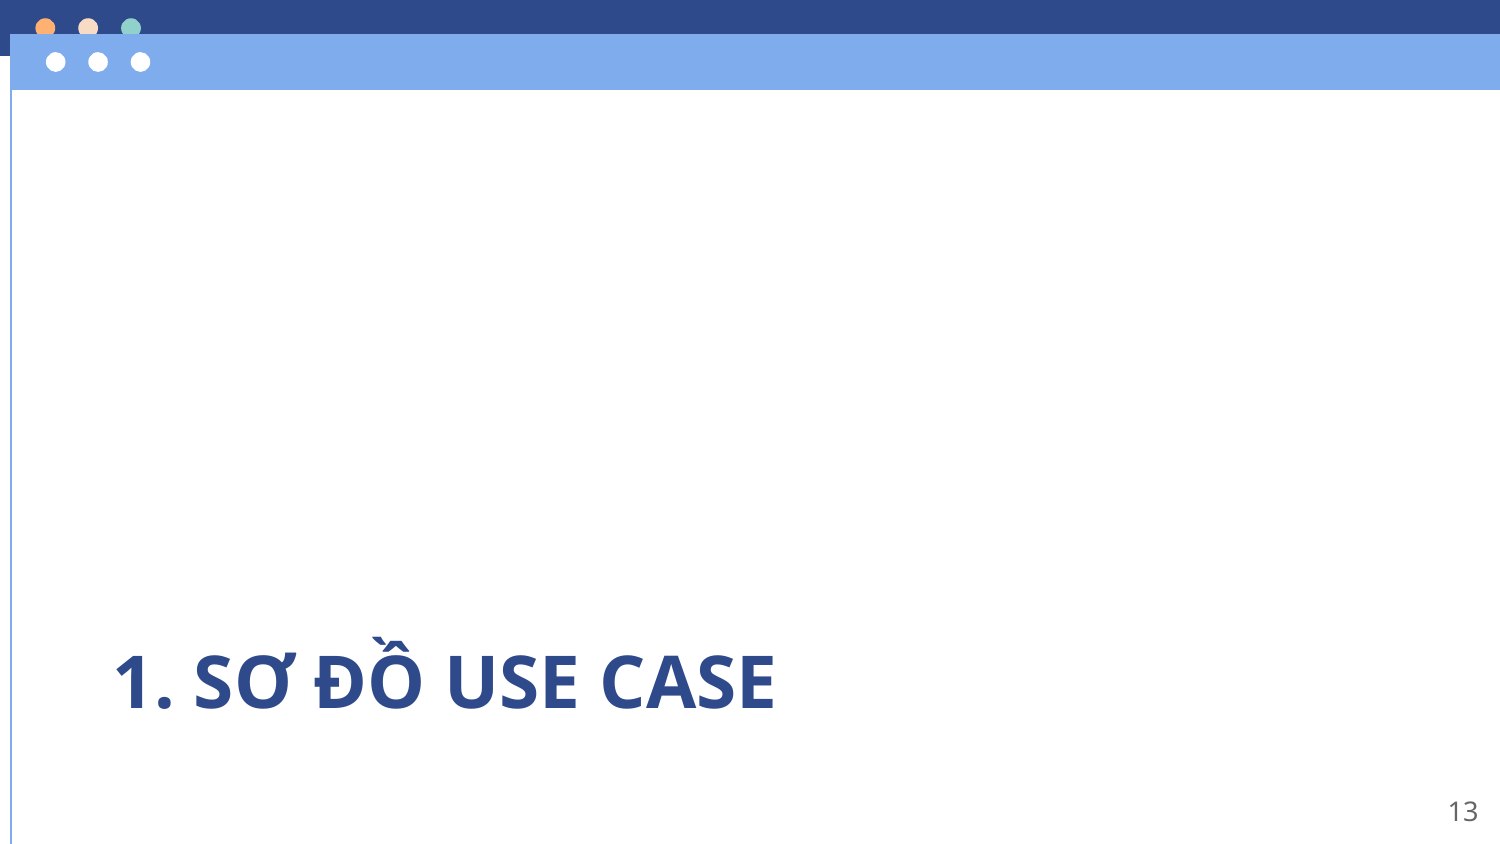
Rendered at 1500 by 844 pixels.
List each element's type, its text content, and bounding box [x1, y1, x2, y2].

title 1. SƠ ĐỒ USE CASE [97, 618, 886, 738]
slide_number 13 [1403, 779, 1494, 844]
